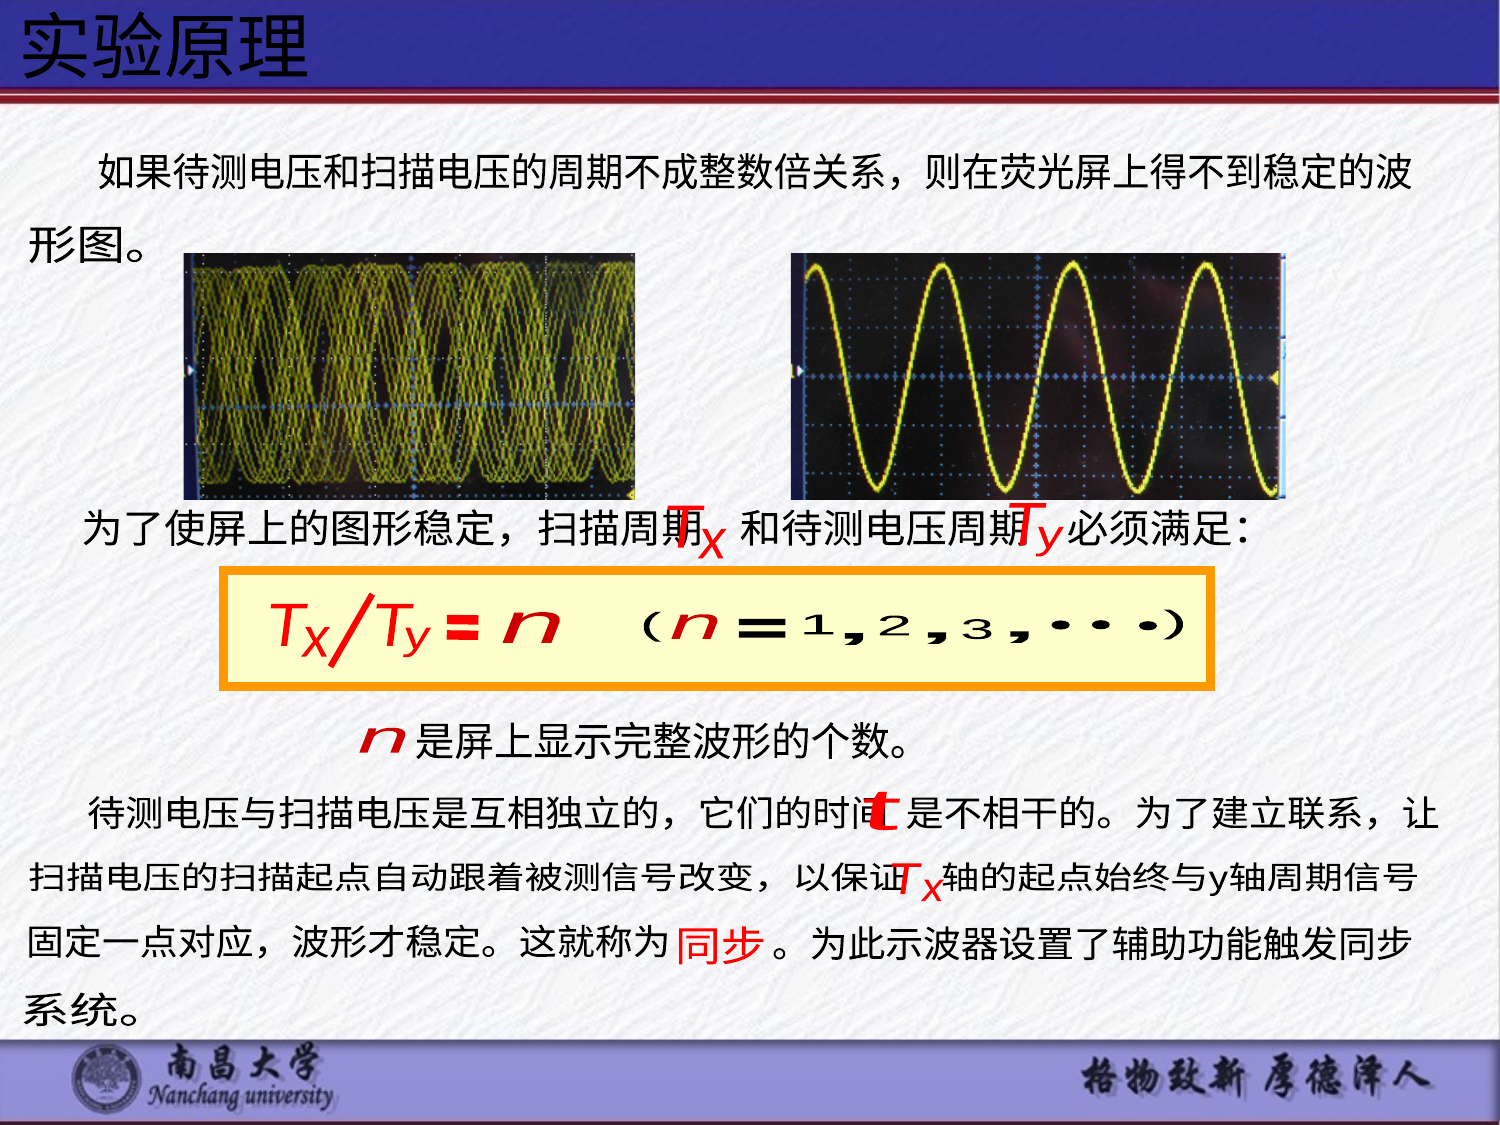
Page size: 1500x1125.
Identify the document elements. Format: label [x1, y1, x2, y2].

text_box [83, 503, 1247, 760]
picture [0, 0, 1500, 1125]
text_box [29, 152, 1412, 264]
text_box [23, 791, 1439, 1027]
